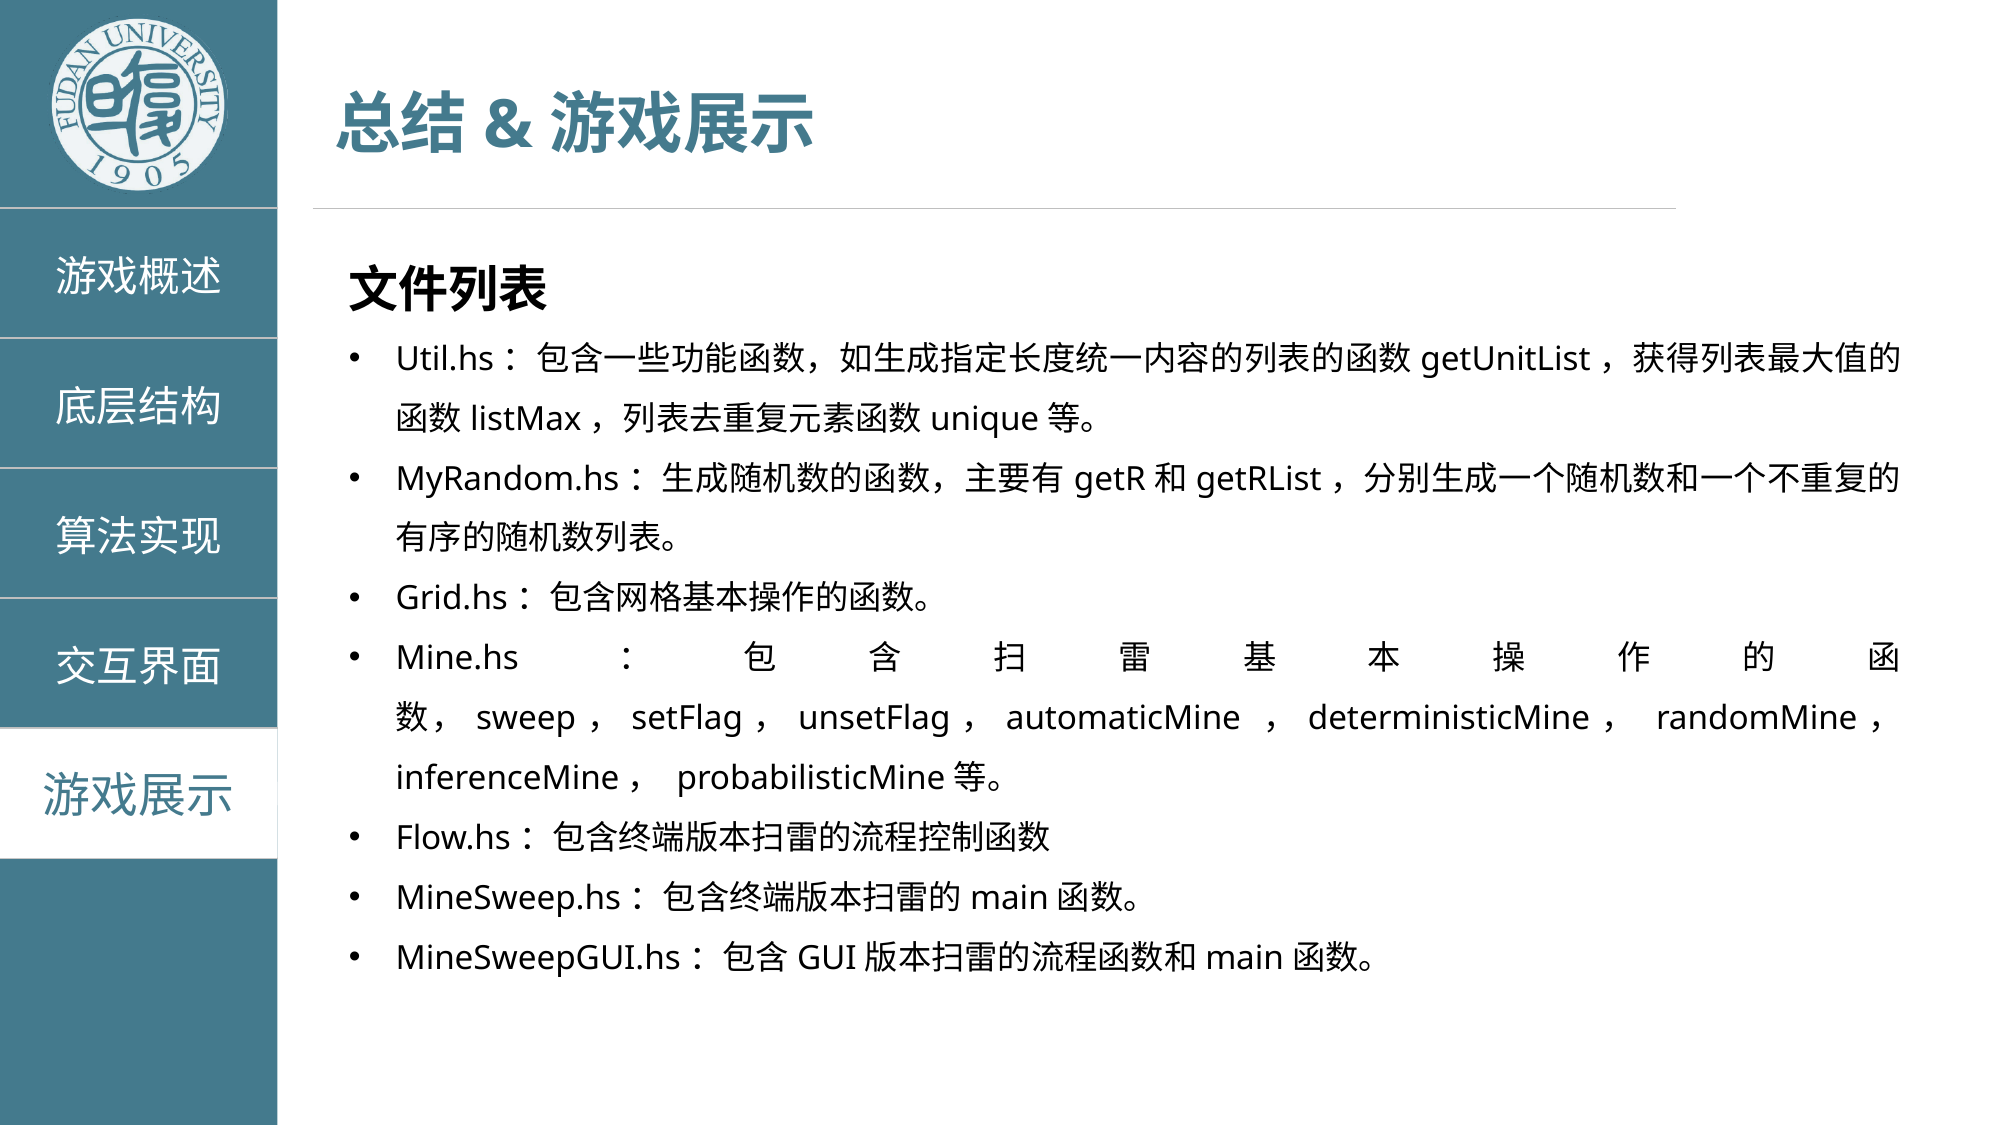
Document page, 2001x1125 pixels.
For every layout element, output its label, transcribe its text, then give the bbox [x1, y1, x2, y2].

text_box 总结&游戏展示 [334, 80, 924, 161]
text_box 文件列表 Util.hs：包含一些功能函数，如生成指定长度统一内容的列表的函数getUnitList，获得列表最大值的函数listMax，列表去重复元素函数unique等。 MyRandom.hs：生成随机数的函数，主要有getR和getRList，分别生成一个随机数和一个不重复的有序的随机数列表。 Grid.hs：包含网格基本操作的函数。 Mine.hs：包含扫雷基本操作的函数，sweep，setFlag，unsetFlag，automaticMine ，deterministicMine， randomMine， inferenceMine， probabilisticMine等。 Flow.hs：包含终端版本扫雷的流程控制函数 MineSweep.hs：包含终端版本扫雷的main函数。 MineSweepGUI.hs：包含GUI版本扫雷的流程函数和main函数。 [334, 249, 1917, 984]
picture [47, 14, 228, 194]
